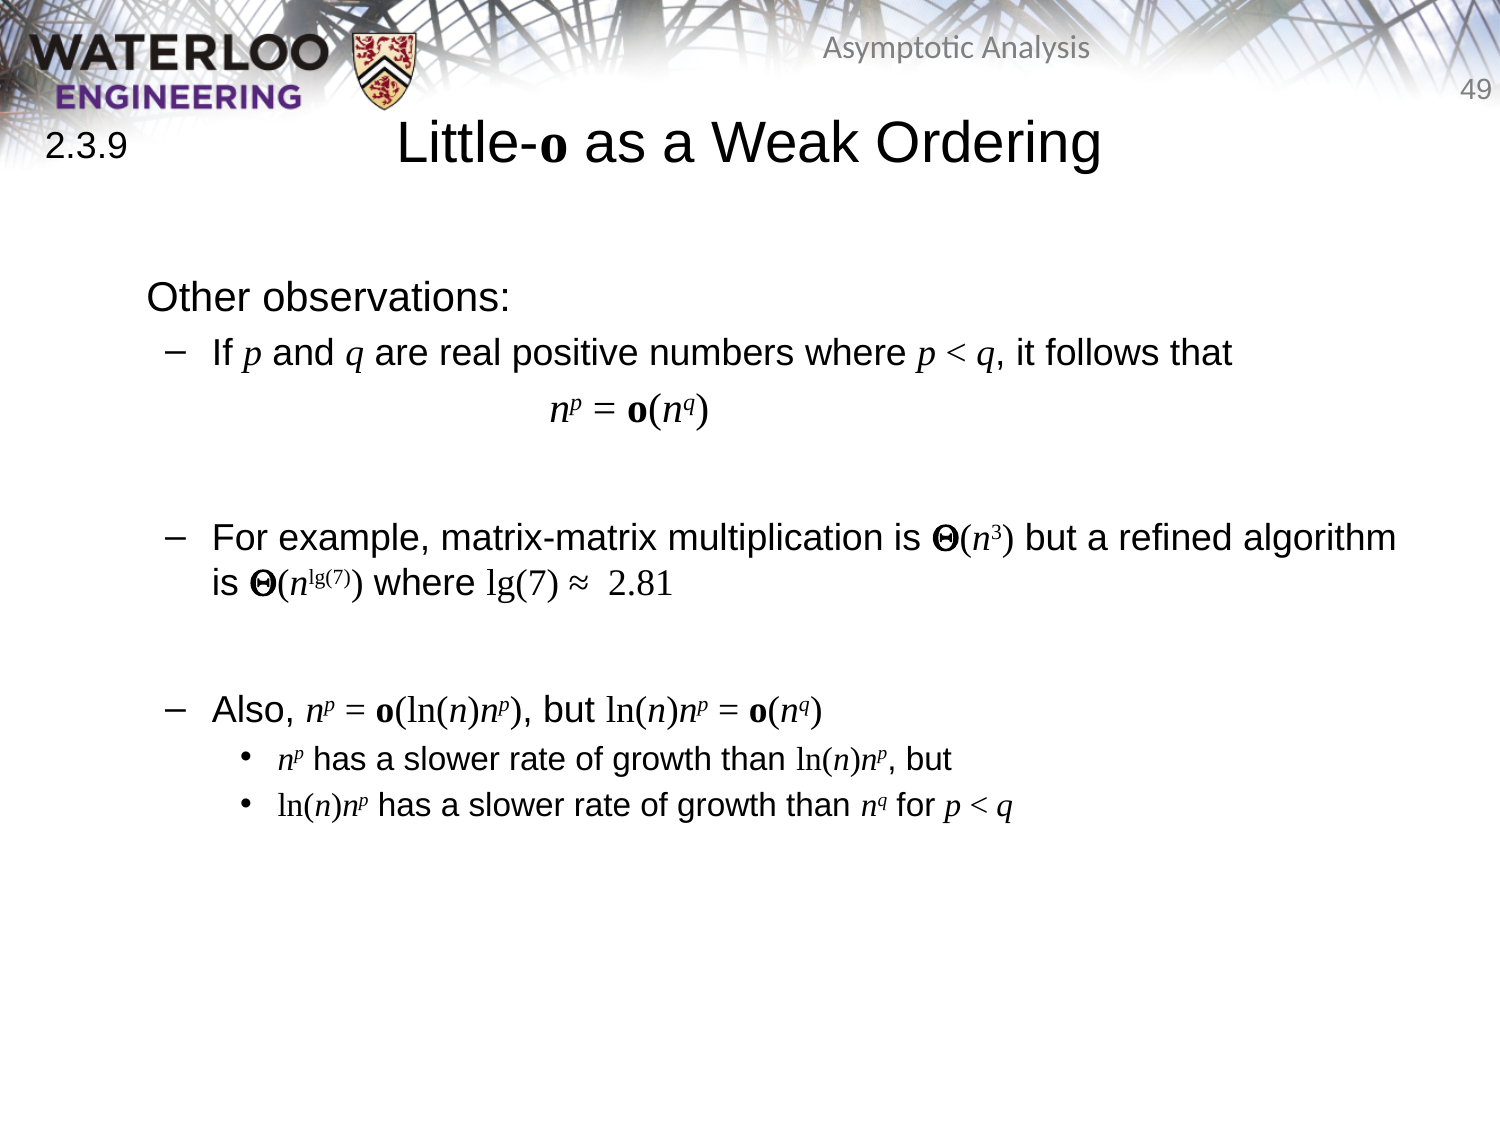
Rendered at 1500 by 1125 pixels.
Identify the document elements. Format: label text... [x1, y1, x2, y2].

picture [0, 0, 1500, 1125]
title Little-o as a Weak Ordering [74, 44, 1426, 233]
text_box 2.3.9 [30, 113, 144, 174]
list Other observations: If p and q are real positive numbers where p < q, it follows that np = o(nq) For example, matrix-matrix multiplication is Q(n3) but a refined algorithm is Q(nlg(7)) where lg(7) ≈ 2.81 Also, np = o(ln(n)np), but ln(n)np = o(nq) np has a slower rate of growth than ln(n)np, but ln(n)np has a slower rate of growth than nq for p < q [74, 262, 1426, 1006]
